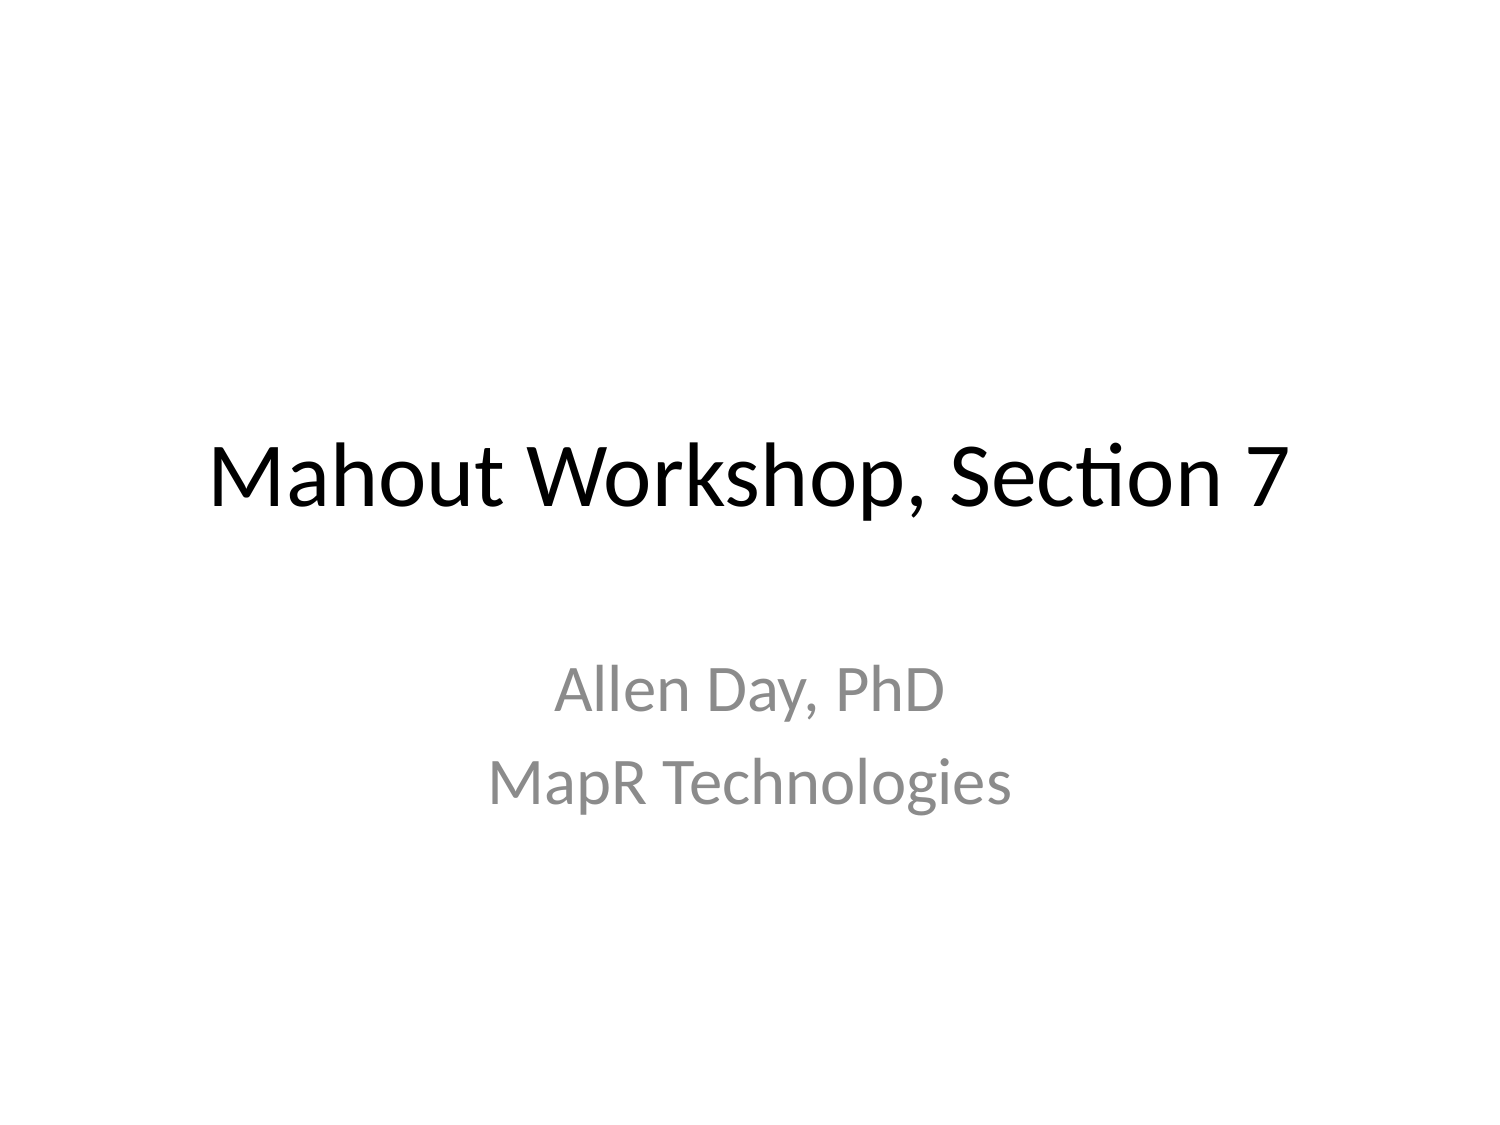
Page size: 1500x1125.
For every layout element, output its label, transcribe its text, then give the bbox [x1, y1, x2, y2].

subtitle Allen Day, PhD MapR Technologies [225, 637, 1275, 925]
title Mahout Workshop, Section 7 [112, 349, 1388, 591]
